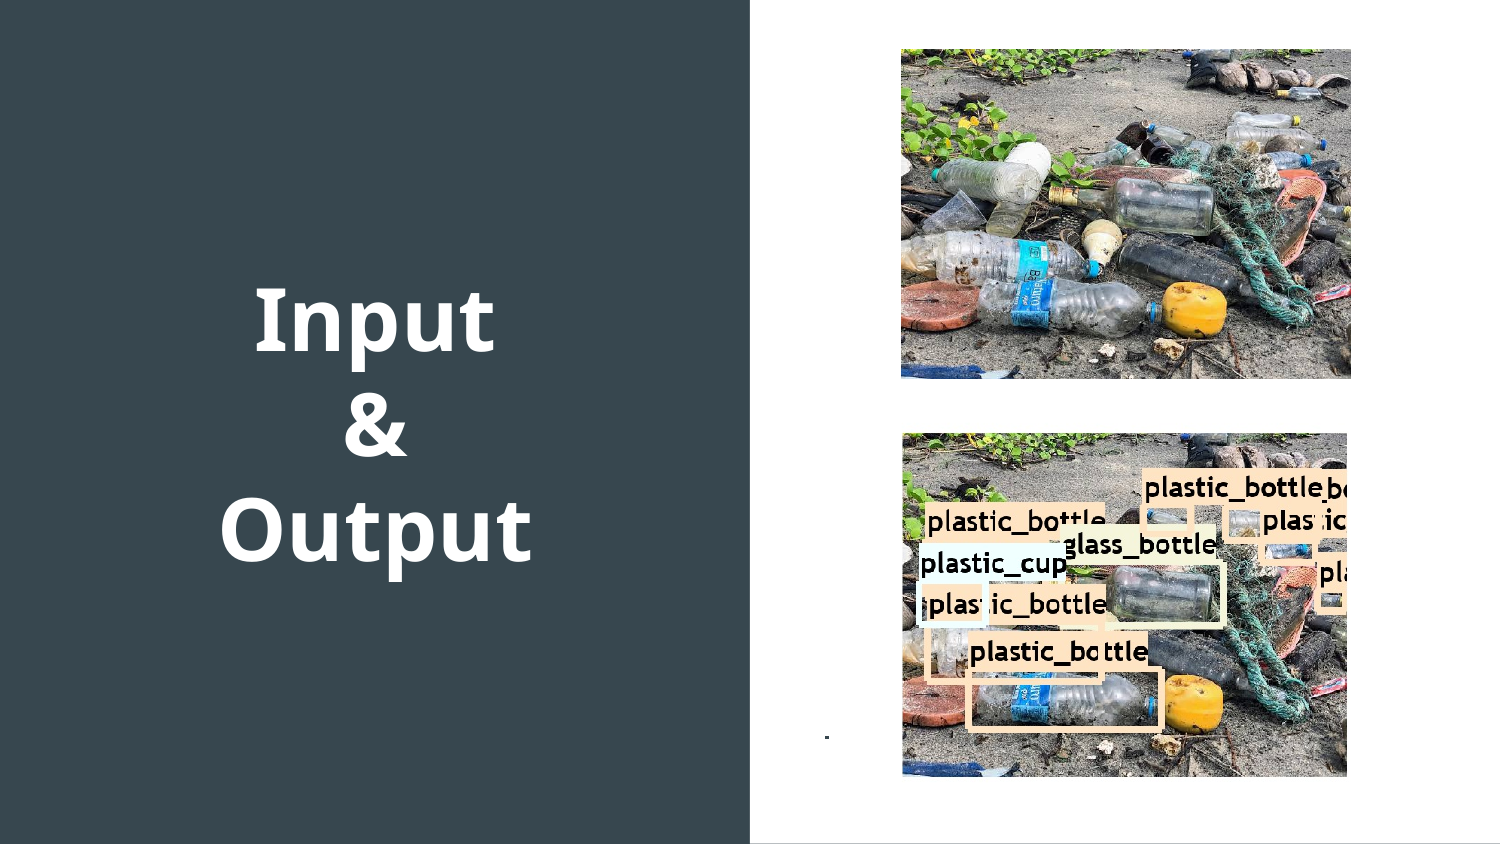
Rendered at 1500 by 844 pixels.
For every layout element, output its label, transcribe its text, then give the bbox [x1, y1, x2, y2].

picture [829, 49, 1405, 826]
title Input & Output [43, 284, 708, 560]
